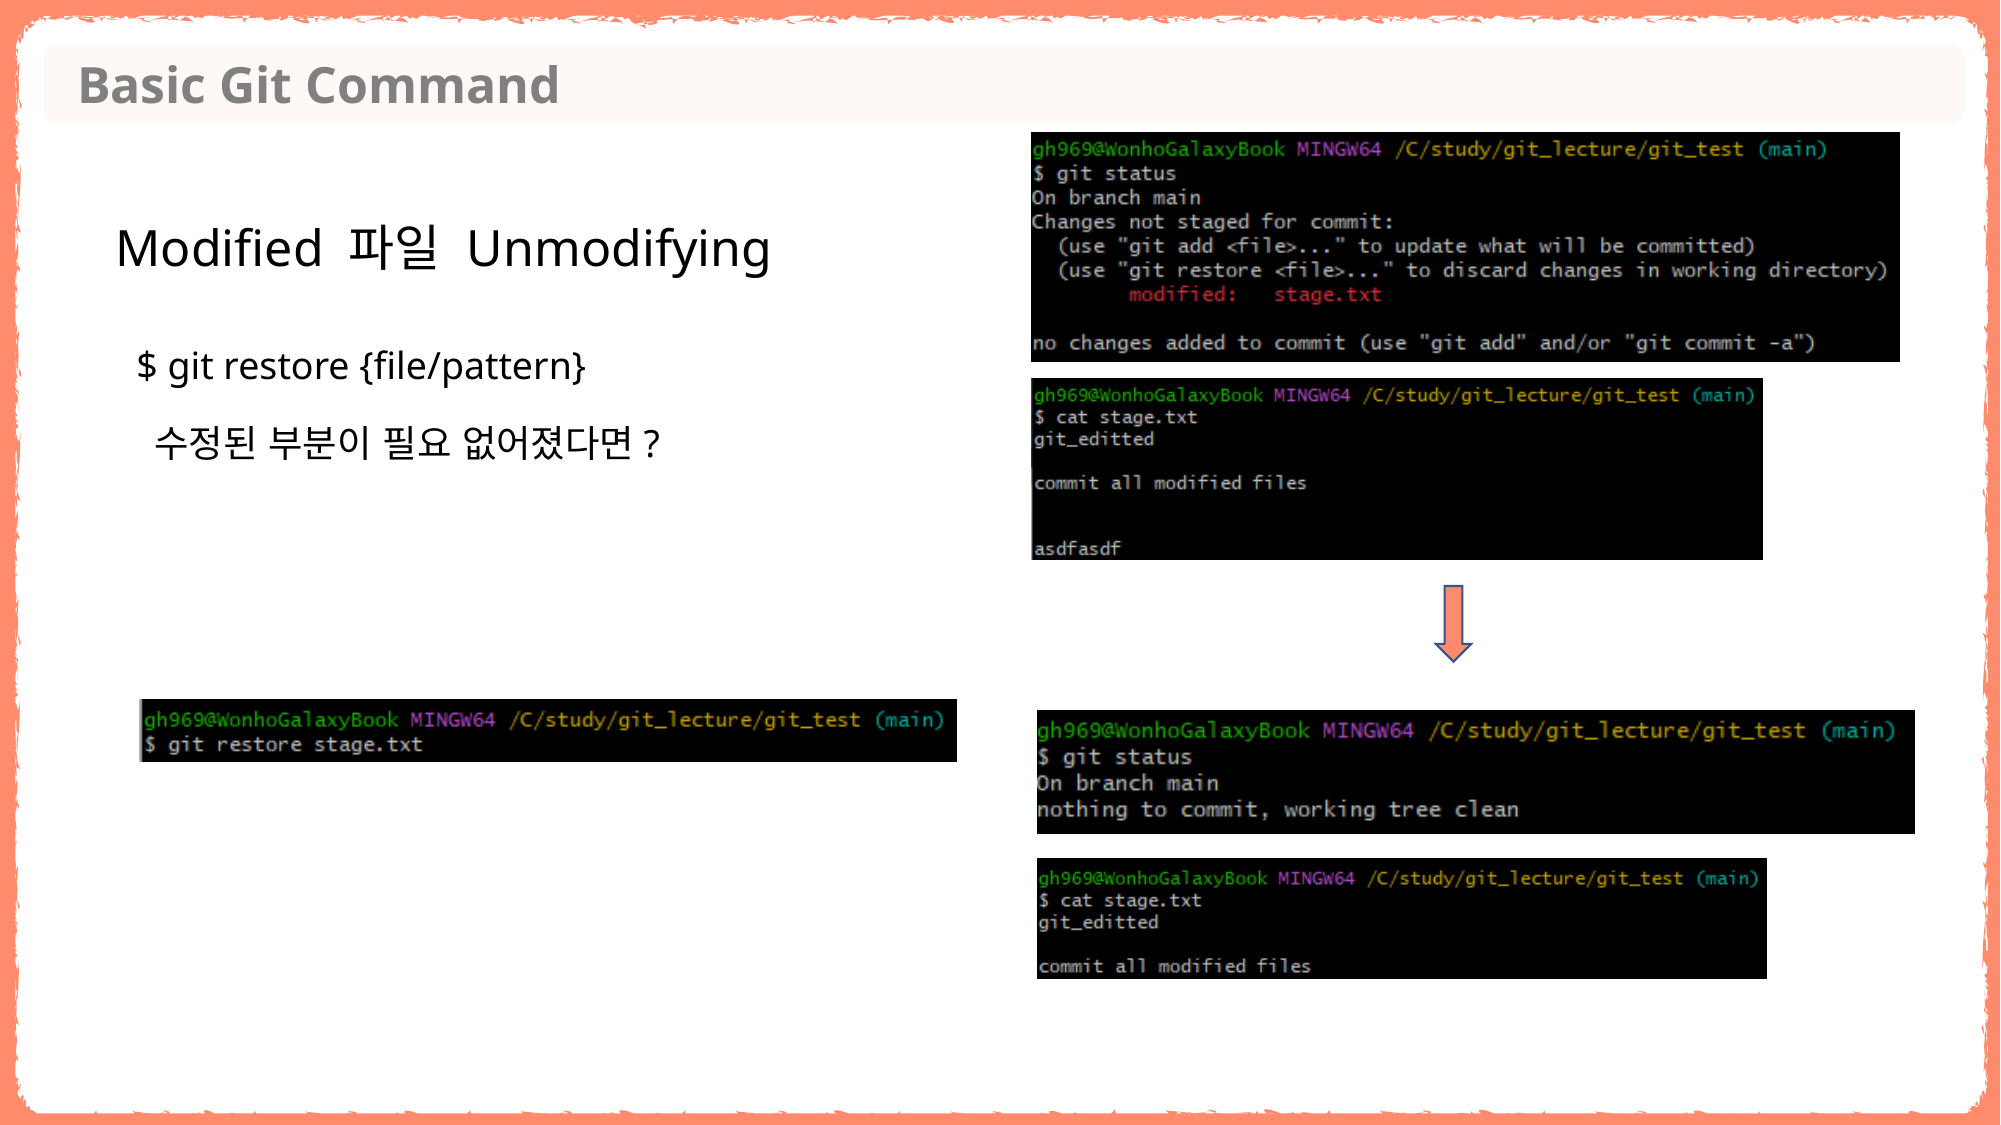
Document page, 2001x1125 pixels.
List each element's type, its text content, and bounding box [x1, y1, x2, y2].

text_box [1433, 584, 1474, 664]
picture [1037, 710, 1915, 834]
text_box $ git restore {file/pattern} [121, 311, 1013, 394]
text_box [0, 0, 2000, 1125]
picture [1031, 132, 1900, 362]
picture [139, 699, 958, 762]
picture [1030, 378, 1763, 560]
picture [1037, 858, 1767, 979]
text_box Modified 파일 Unmodifying [100, 209, 1031, 285]
text_box Basic Git Command [42, 44, 1967, 124]
text_box 수정된 부분이 필요 없어졌다면? [139, 412, 875, 473]
